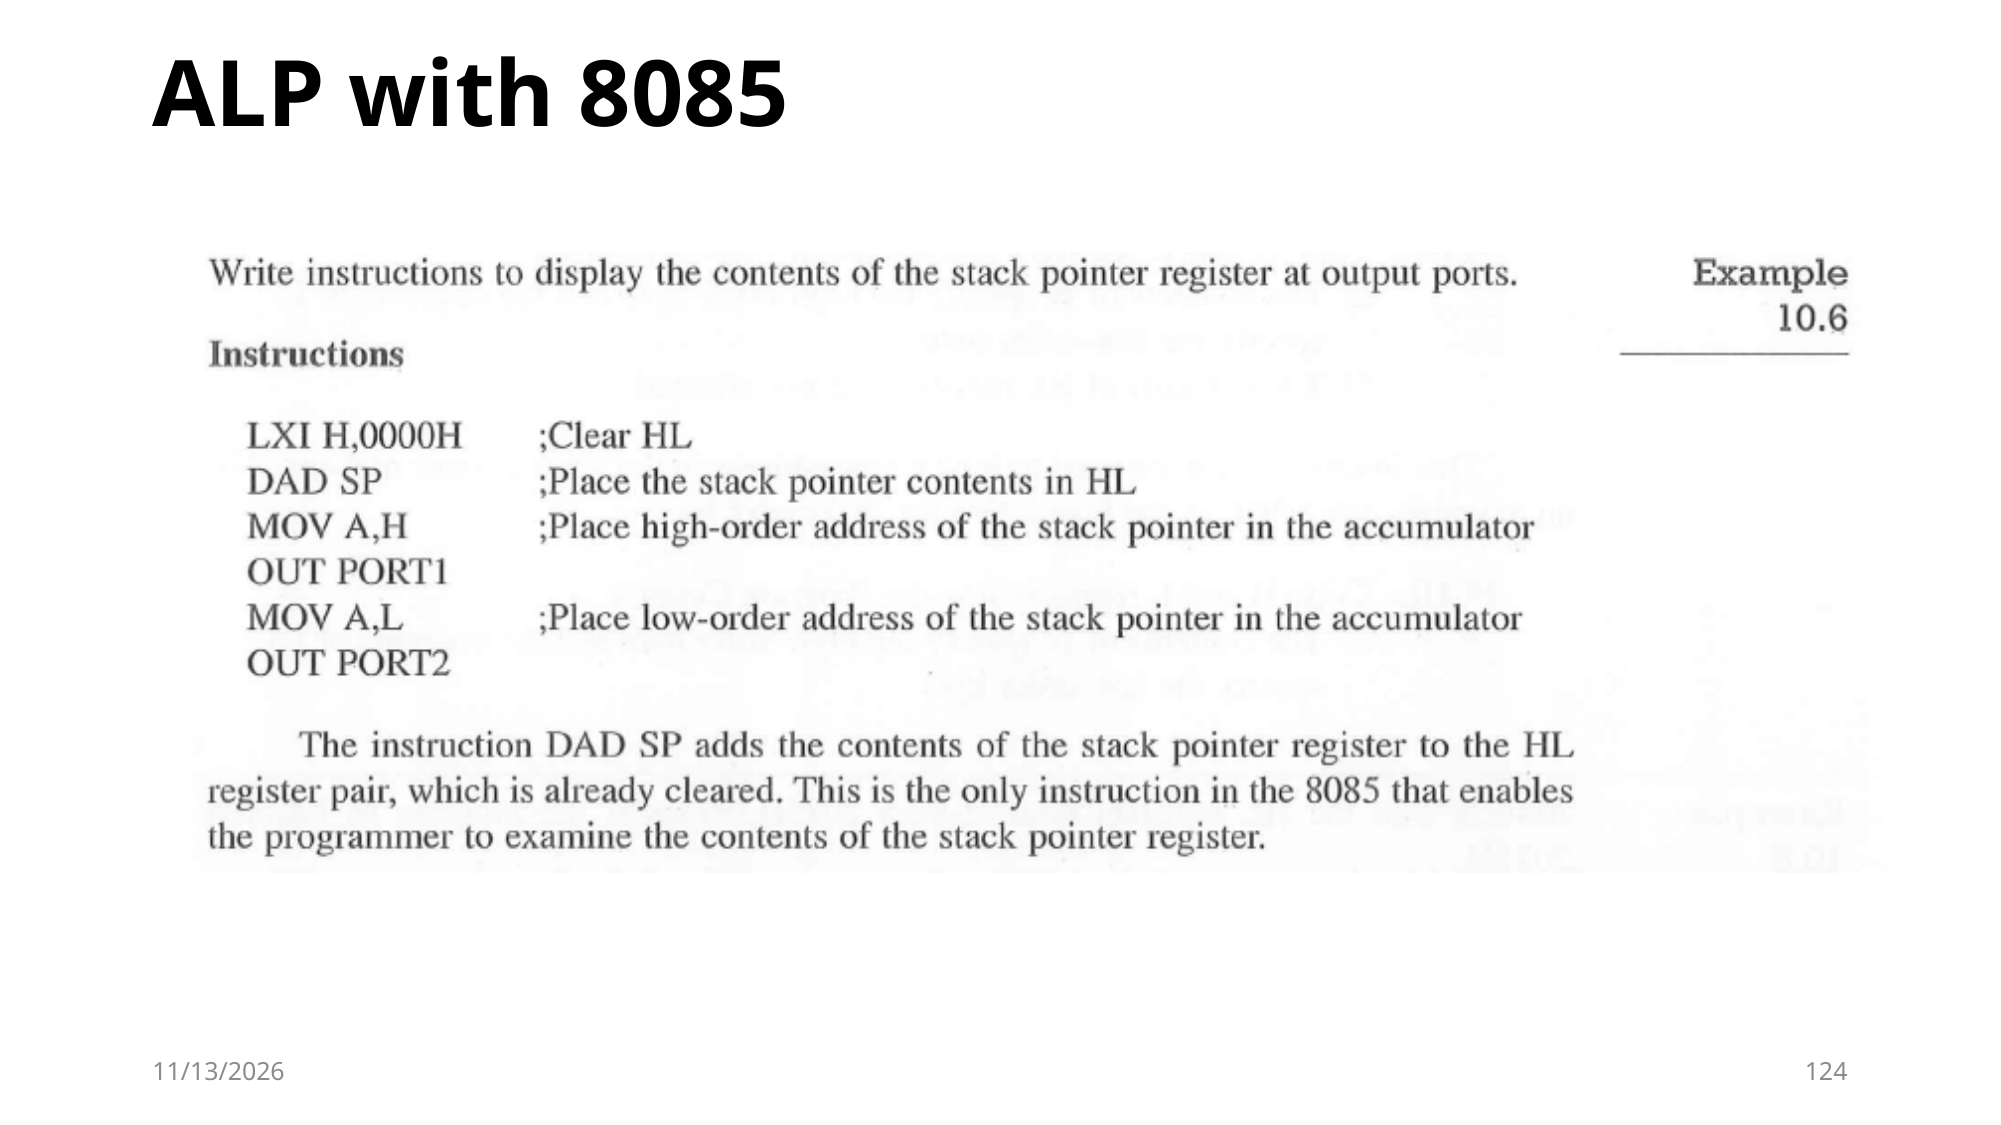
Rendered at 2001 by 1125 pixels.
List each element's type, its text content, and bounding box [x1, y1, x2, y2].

picture [193, 252, 1896, 873]
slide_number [137, 1042, 588, 1103]
slide_number 124 [1412, 1042, 1863, 1103]
title ALP with 8085 [137, 22, 905, 172]
